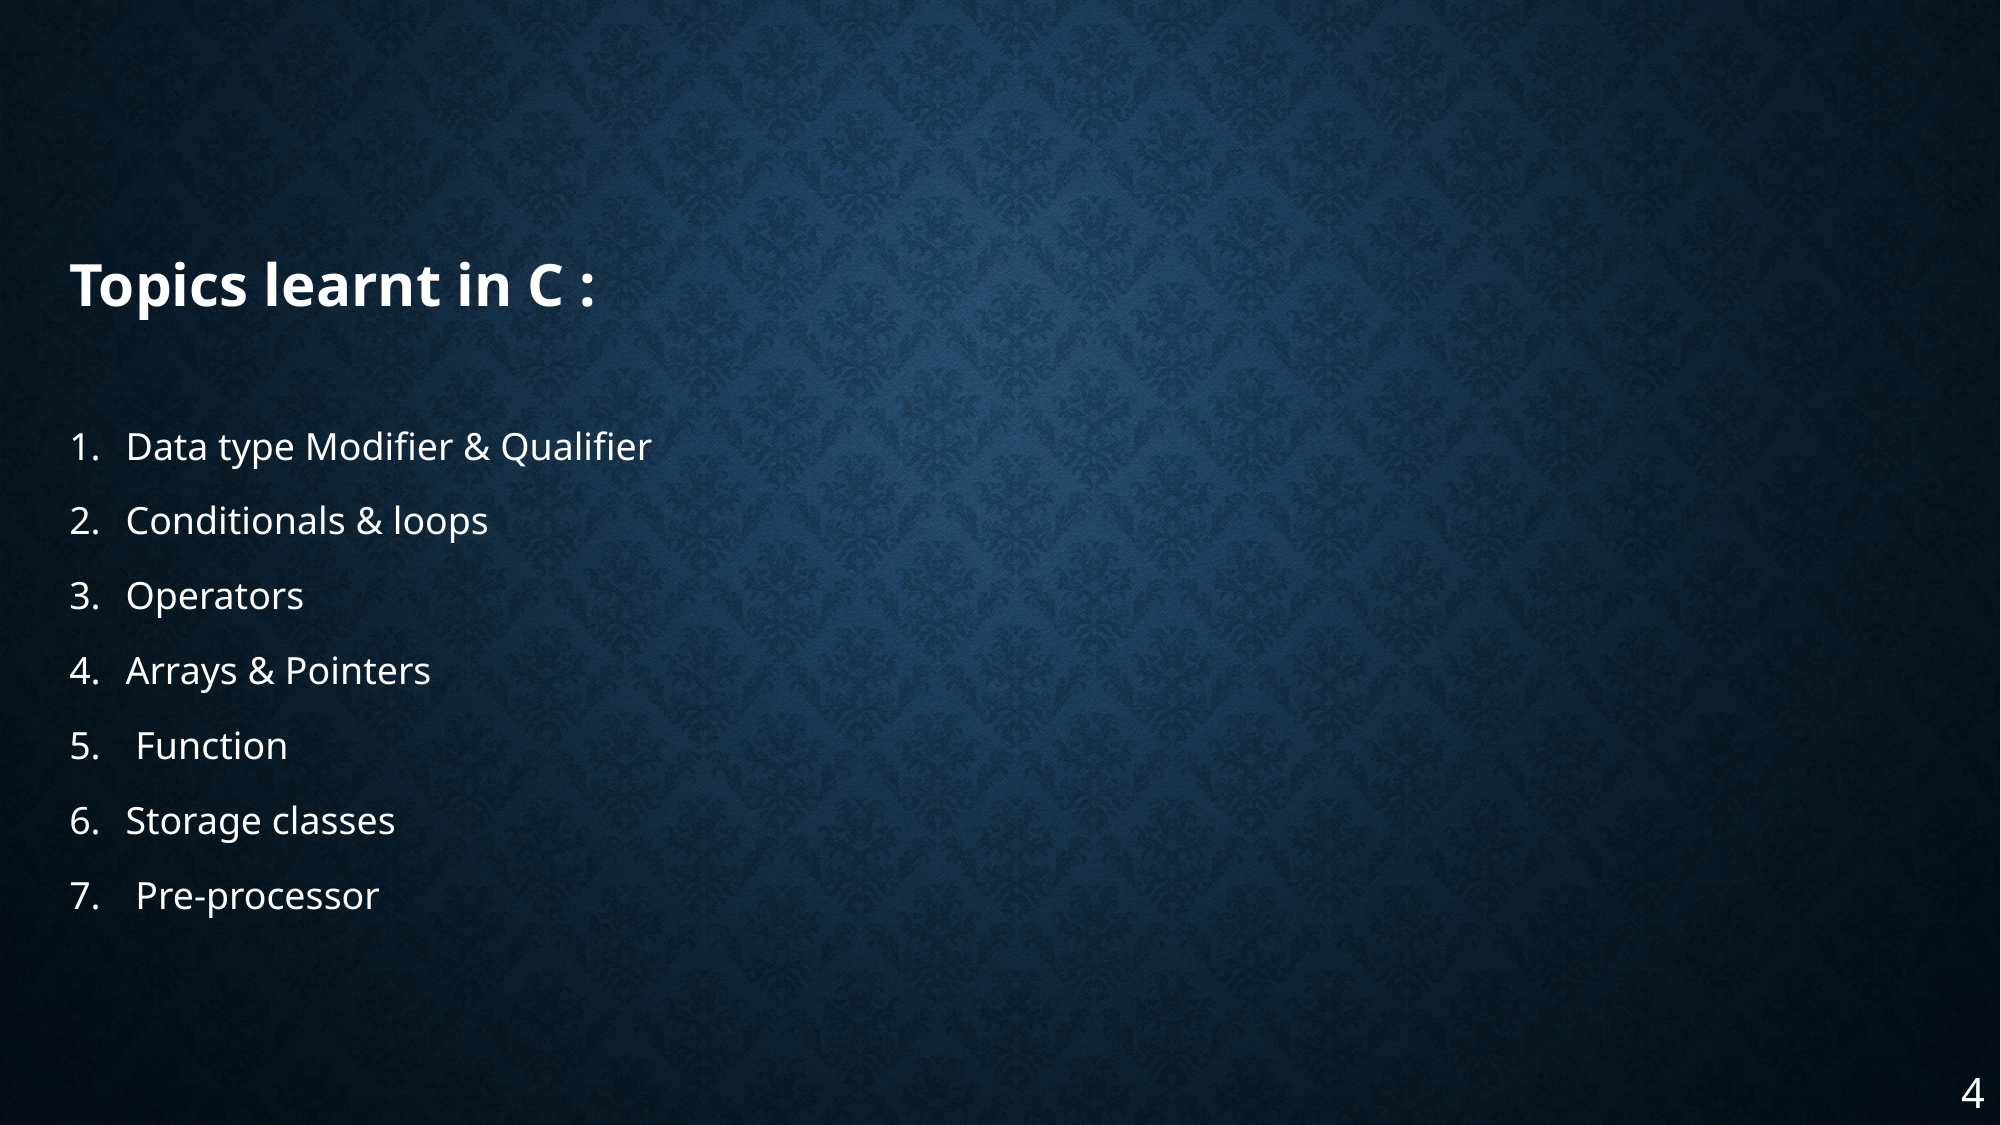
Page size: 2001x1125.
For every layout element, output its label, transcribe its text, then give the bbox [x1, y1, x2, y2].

list Topics learnt in C : Data type Modifier & Qualifier Conditionals & loops Operators Arrays & Pointers Function Storage classes Pre-processor [54, 160, 1849, 1009]
slide_number 4 [1876, 1065, 2000, 1125]
